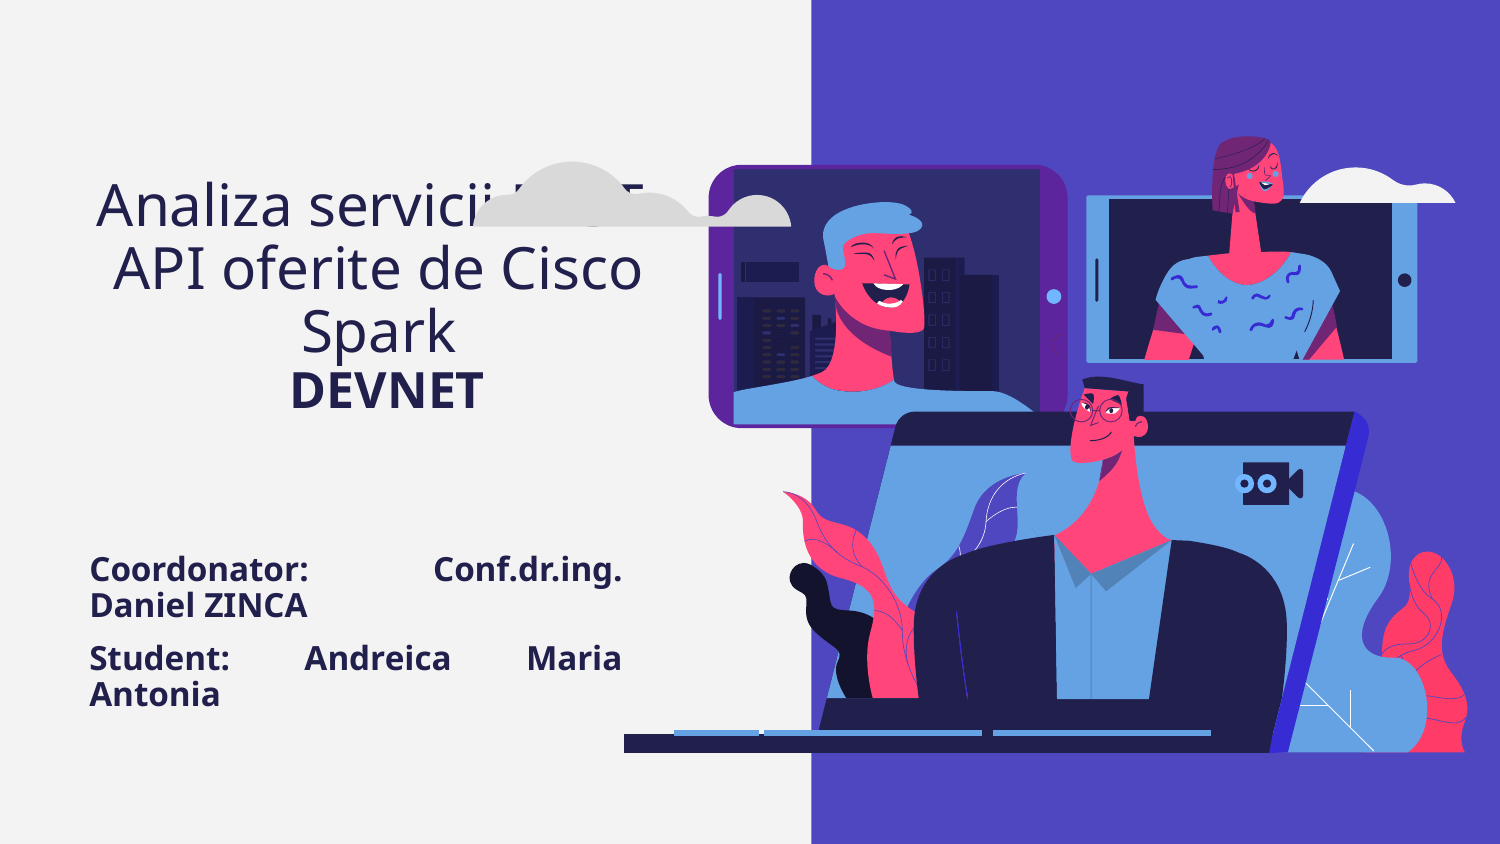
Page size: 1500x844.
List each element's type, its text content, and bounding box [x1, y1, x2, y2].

text_box Coordonator: Conf.dr.ing. Daniel ZINCA Student: Andreica Maria Antonia [78, 547, 618, 640]
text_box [1380, 551, 1473, 753]
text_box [623, 411, 1375, 754]
subtitle DEVNET [178, 371, 597, 453]
text_box [1380, 514, 1391, 549]
title Analiza servicii REST-API oferite de Cisco Spark [61, 167, 697, 371]
text_box [473, 161, 703, 227]
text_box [913, 376, 1288, 700]
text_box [1086, 135, 1456, 363]
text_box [708, 164, 1068, 410]
